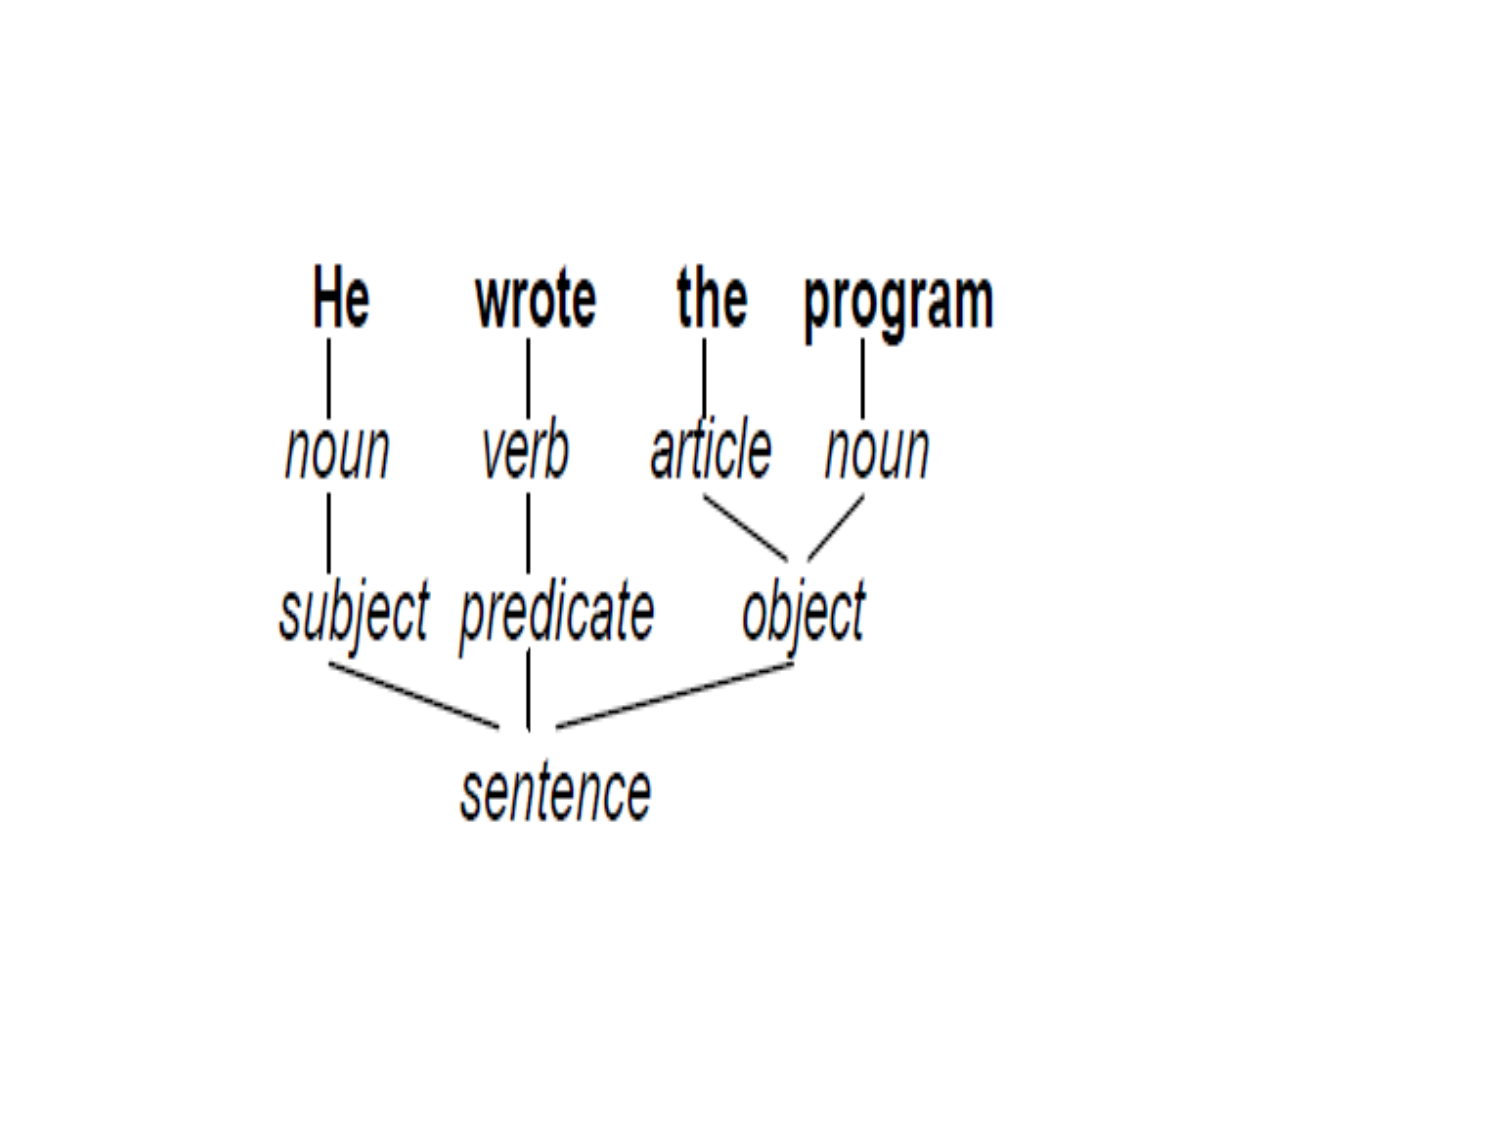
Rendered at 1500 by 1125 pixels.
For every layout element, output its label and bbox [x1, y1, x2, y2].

picture [74, 137, 1451, 926]
